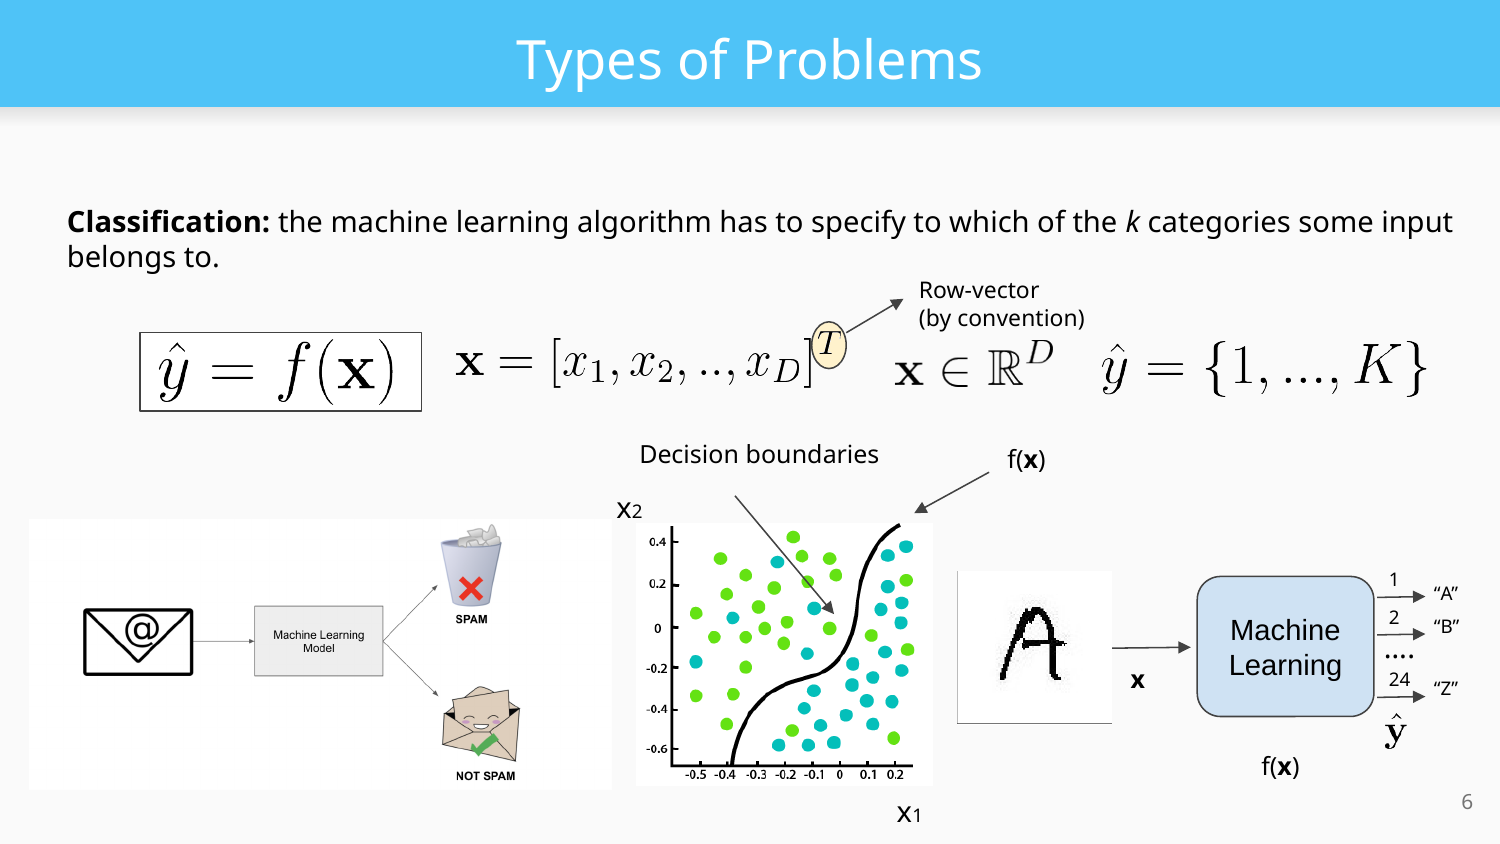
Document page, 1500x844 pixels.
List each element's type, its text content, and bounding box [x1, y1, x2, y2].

picture [636, 523, 933, 786]
text_box 2 [1423, 594, 1451, 603]
text_box x2 [601, 474, 696, 540]
picture [1101, 339, 1427, 398]
text_box x1 [881, 778, 976, 843]
text_box “B” [1418, 603, 1494, 649]
slide_number ‹#› [1398, 770, 1489, 835]
text_box f(x) [992, 428, 1087, 489]
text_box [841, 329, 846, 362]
picture [158, 338, 393, 405]
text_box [913, 471, 990, 514]
text_box [140, 332, 422, 411]
picture [28, 519, 612, 790]
text_box [1377, 698, 1418, 702]
text_box …. [1368, 614, 1444, 680]
text_box Row-vector (by convention) [904, 261, 1138, 347]
text_box x [1116, 648, 1216, 709]
text_box 1 [1373, 556, 1449, 594]
picture [957, 570, 1112, 725]
text_box “Z” [1418, 665, 1494, 711]
picture [894, 340, 1054, 388]
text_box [734, 495, 835, 615]
text_box 2 [1373, 594, 1418, 614]
text_box [1377, 598, 1425, 605]
text_box “A” [1418, 570, 1494, 603]
text_box Labels [1377, 636, 1425, 642]
picture [1383, 713, 1407, 749]
text_box Machine Learning [1197, 576, 1373, 717]
text_box Decision boundaries [624, 423, 950, 484]
text_box [1115, 649, 1190, 657]
text_box f(x) [1246, 735, 1347, 796]
picture [455, 331, 841, 388]
text_box [815, 321, 840, 330]
text_box Classification: the machine learning algorithm has to specify to which of the k categories some input belongs to. [51, 188, 1476, 289]
text_box 24 [1373, 656, 1449, 702]
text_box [845, 298, 904, 333]
title Types of Problems [16, 8, 1485, 107]
